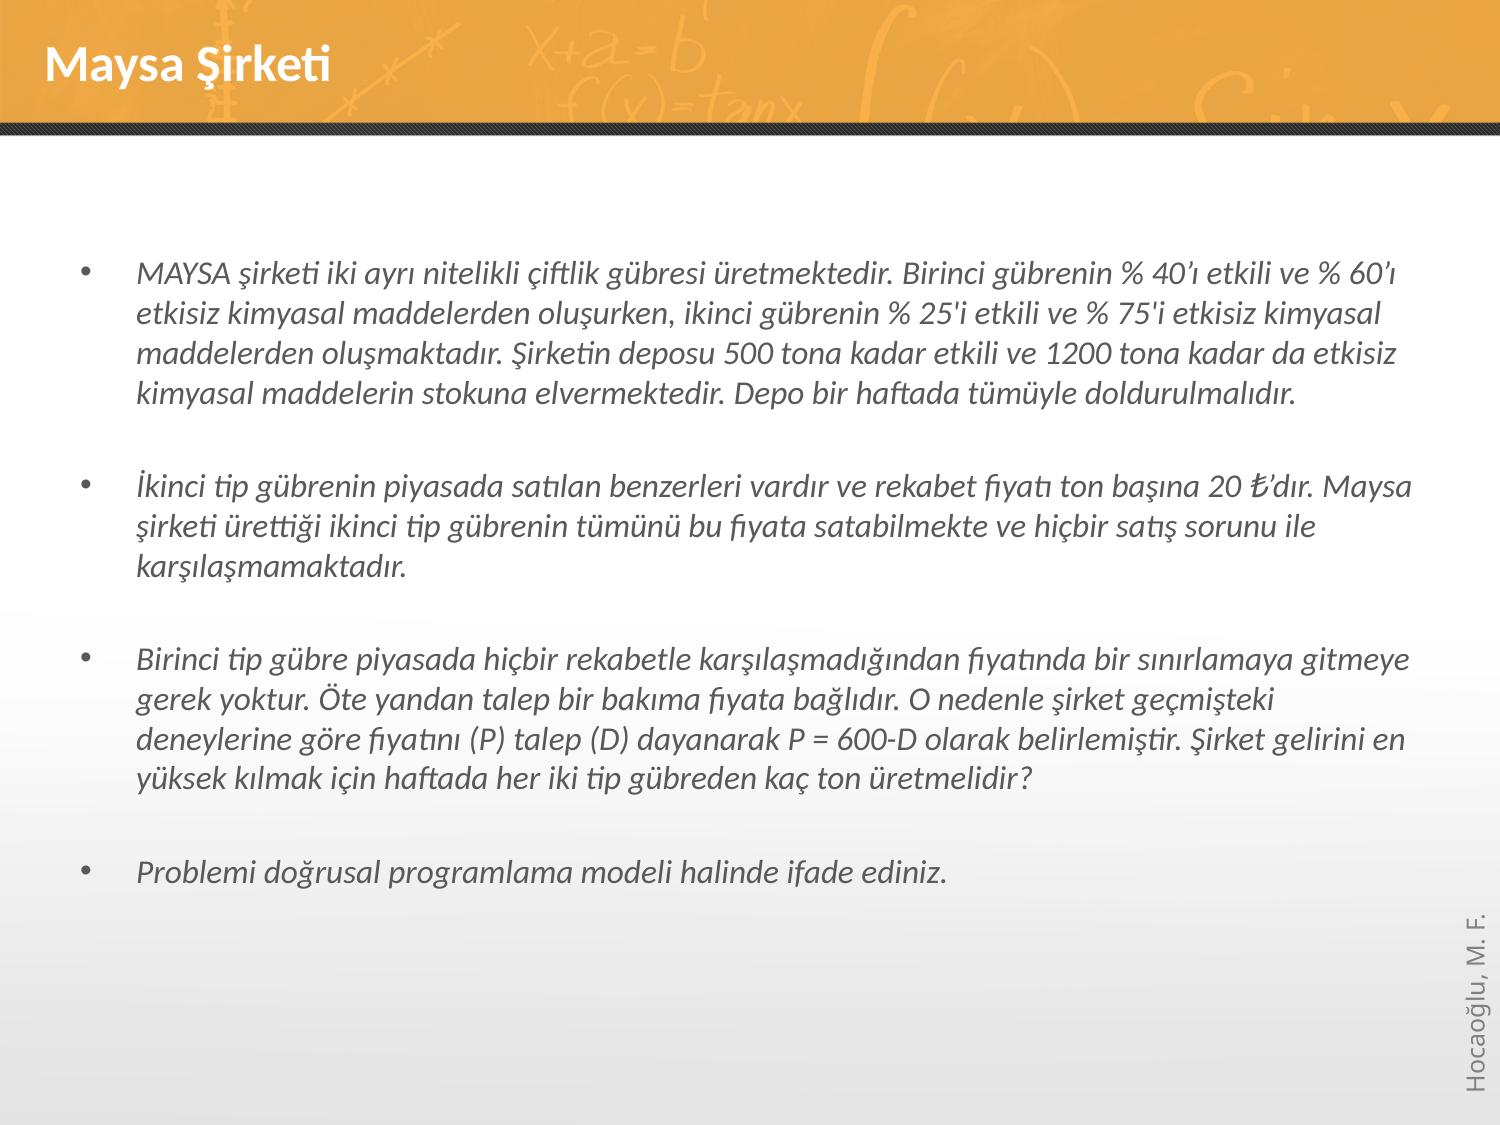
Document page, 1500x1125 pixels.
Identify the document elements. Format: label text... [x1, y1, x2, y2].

picture [0, 0, 1500, 1125]
list MAYSA şirketi iki ayrı nitelikli çiftlik gübresi üretmektedir. Birinci gübrenin % 40’ı etkili ve % 60’ı etkisiz kimyasal maddelerden oluşurken, ikinci gübrenin % 25'i etkili ve % 75'i etkisiz kimyasal maddelerden oluşmaktadır. Şirketin deposu 500 tona kadar etkili ve 1200 tona kadar da etkisiz kimyasal maddelerin stokuna elvermektedir. Depo bir haftada tümüyle doldurulmalıdır. İkinci tip gübrenin piyasada satılan benzerleri vardır ve rekabet fiyatı ton başına 20 ₺’dır. Maysa şirketi ürettiği ikinci tip gübrenin tümünü bu fiyata satabilmekte ve hiçbir satış sorunu ile karşılaşmamaktadır. Birinci tip gübre piyasada hiçbir rekabetle karşılaşmadığından fiyatında bir sınırlamaya gitmeye gerek yoktur. Öte yandan talep bir bakıma fiyata bağlıdır. O nedenle şirket geçmişteki deneylerine göre fiyatını (P) talep (D) dayanarak P = 600-D olarak belirlemiştir. Şirket gelirini en yüksek kılmak için haftada her iki tip gübreden kaç ton üretmelidir? Problemi doğrusal programlama modeli halinde ifade ediniz. [64, 243, 1444, 1045]
title Maysa Şirketi [29, 0, 1287, 126]
